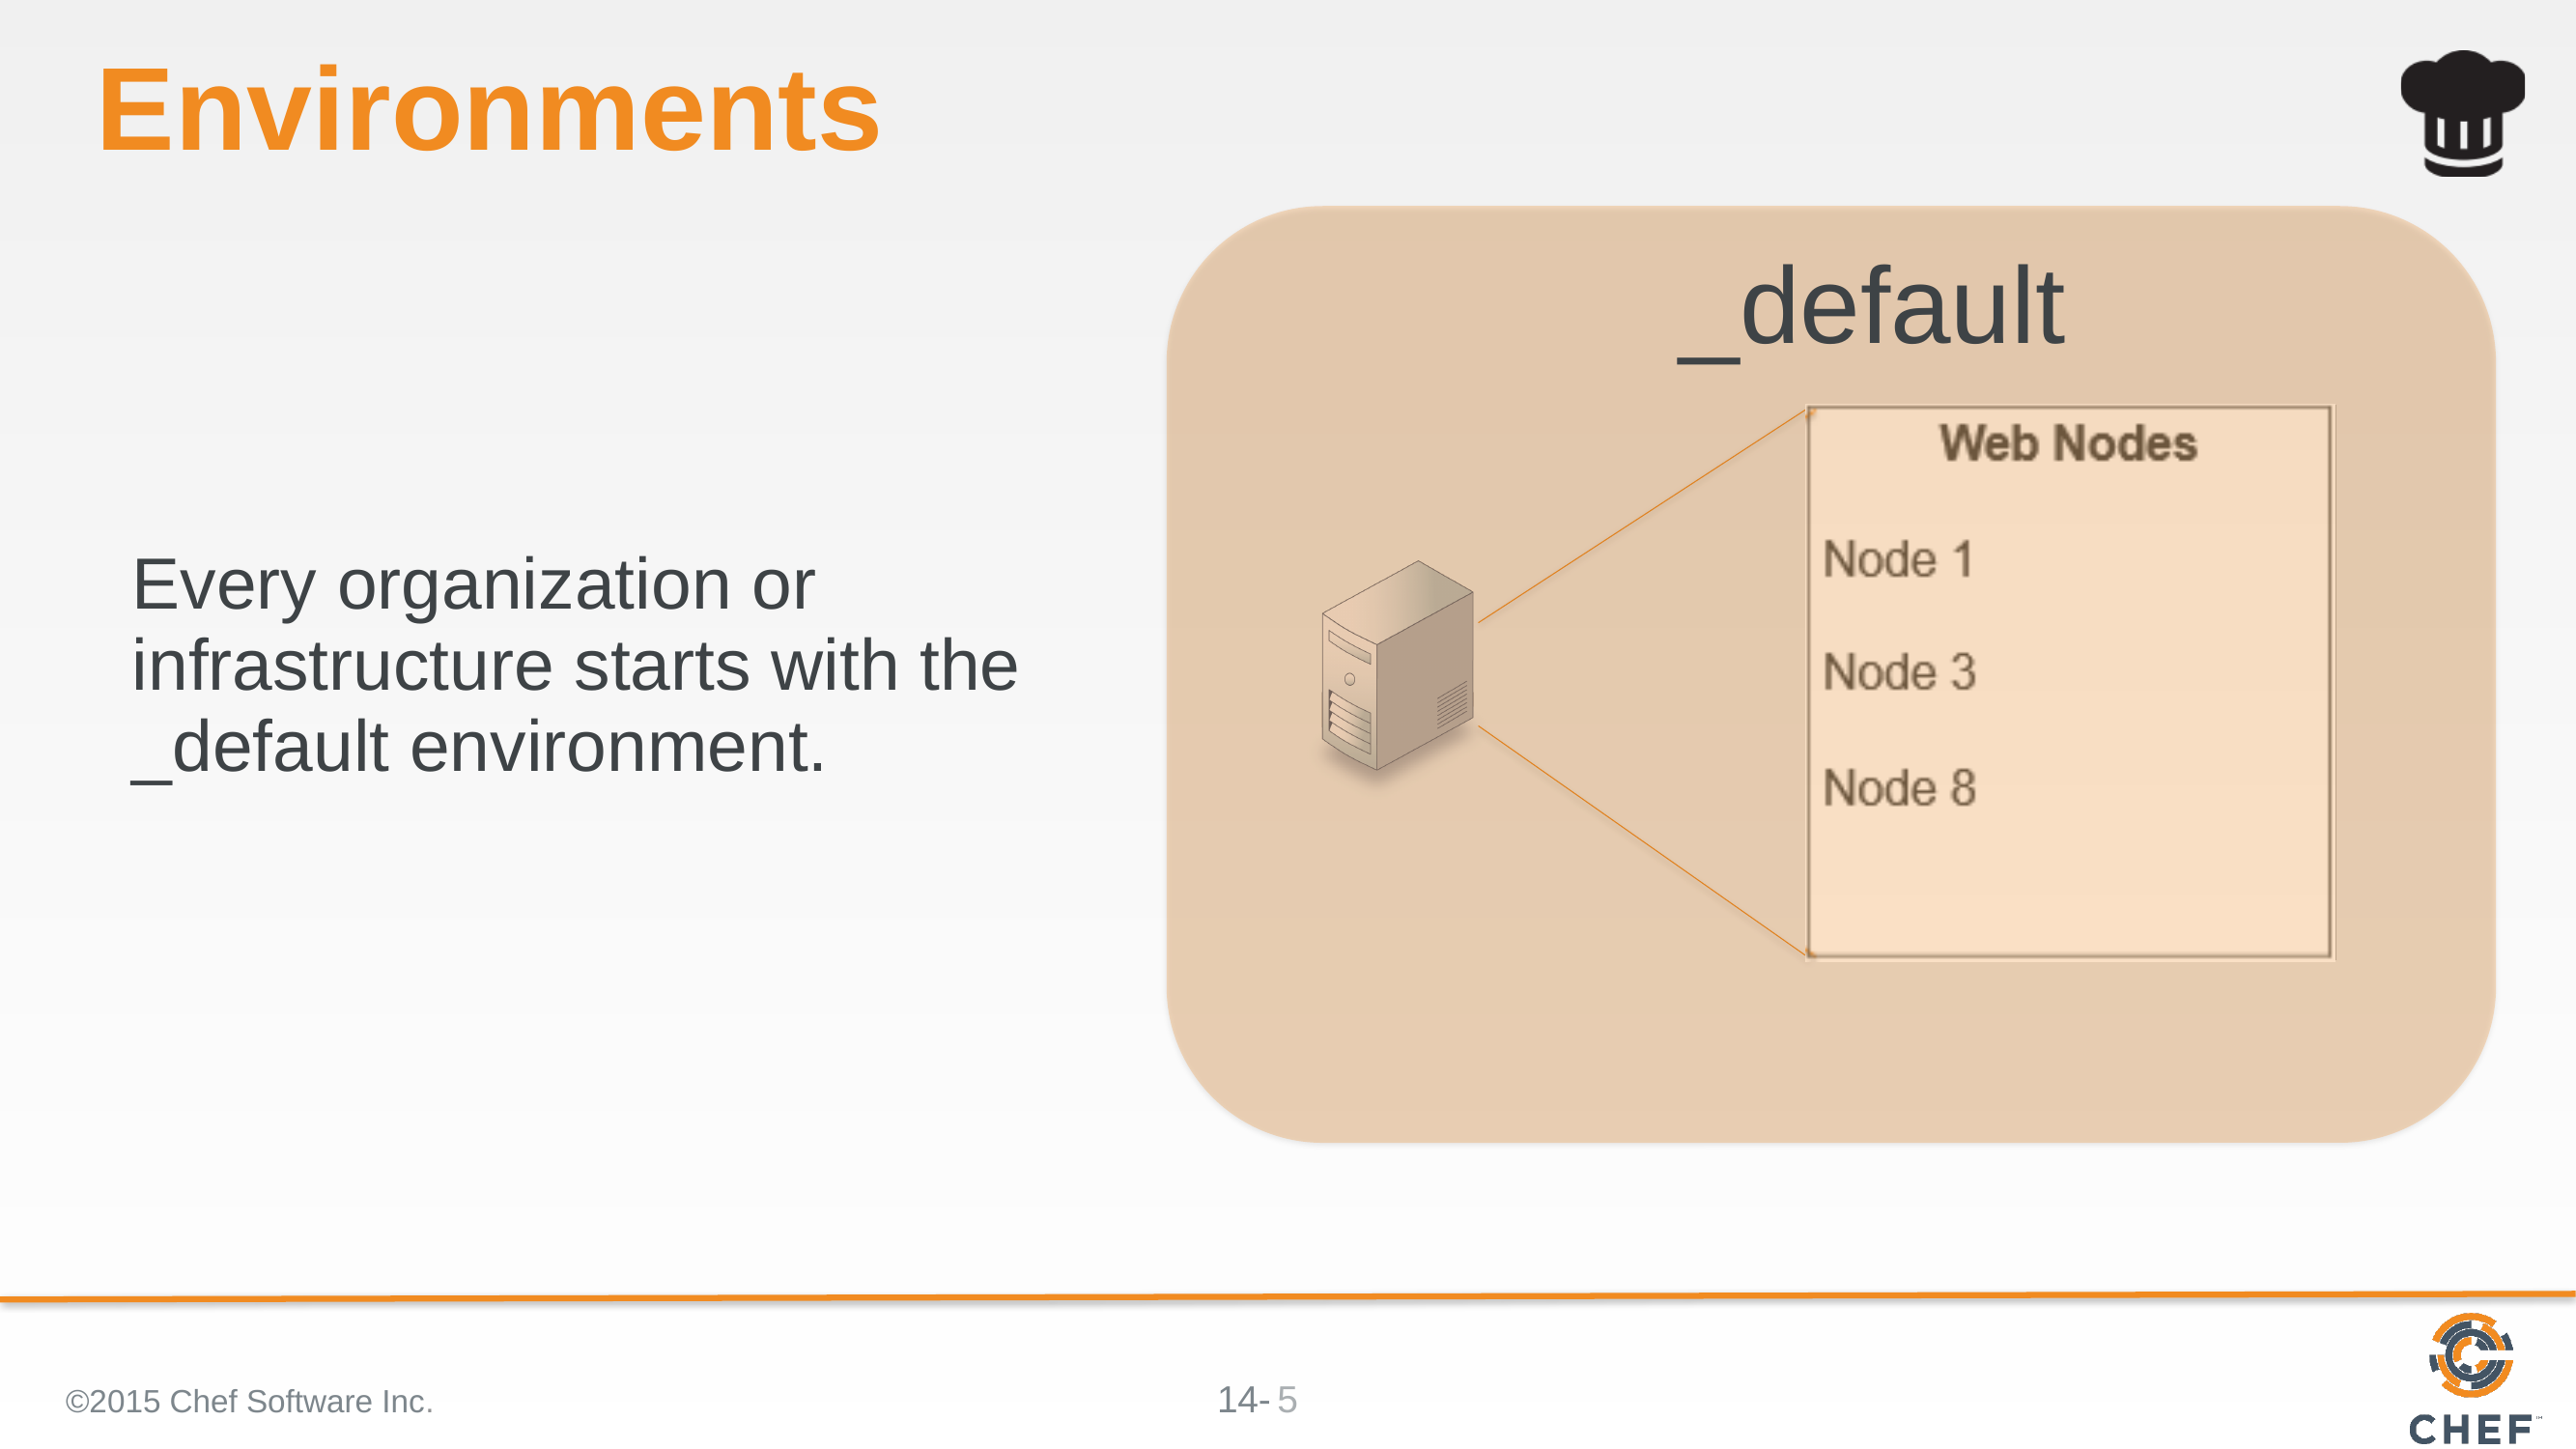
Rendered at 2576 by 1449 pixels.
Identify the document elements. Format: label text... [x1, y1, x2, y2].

slide_number 5 [998, 1359, 1578, 1437]
picture [1804, 404, 2336, 962]
text_box Every organization or infrastructure starts with the _default environment. [117, 528, 1104, 1143]
picture [2399, 1297, 2550, 1449]
title Environments [96, 48, 2463, 180]
footer ©2015 Chef Software Inc. [51, 1359, 952, 1440]
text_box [1478, 406, 1801, 623]
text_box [1478, 725, 1799, 960]
text_box _default [1664, 220, 2209, 391]
picture [1267, 560, 1528, 838]
text_box [1166, 205, 2497, 1144]
